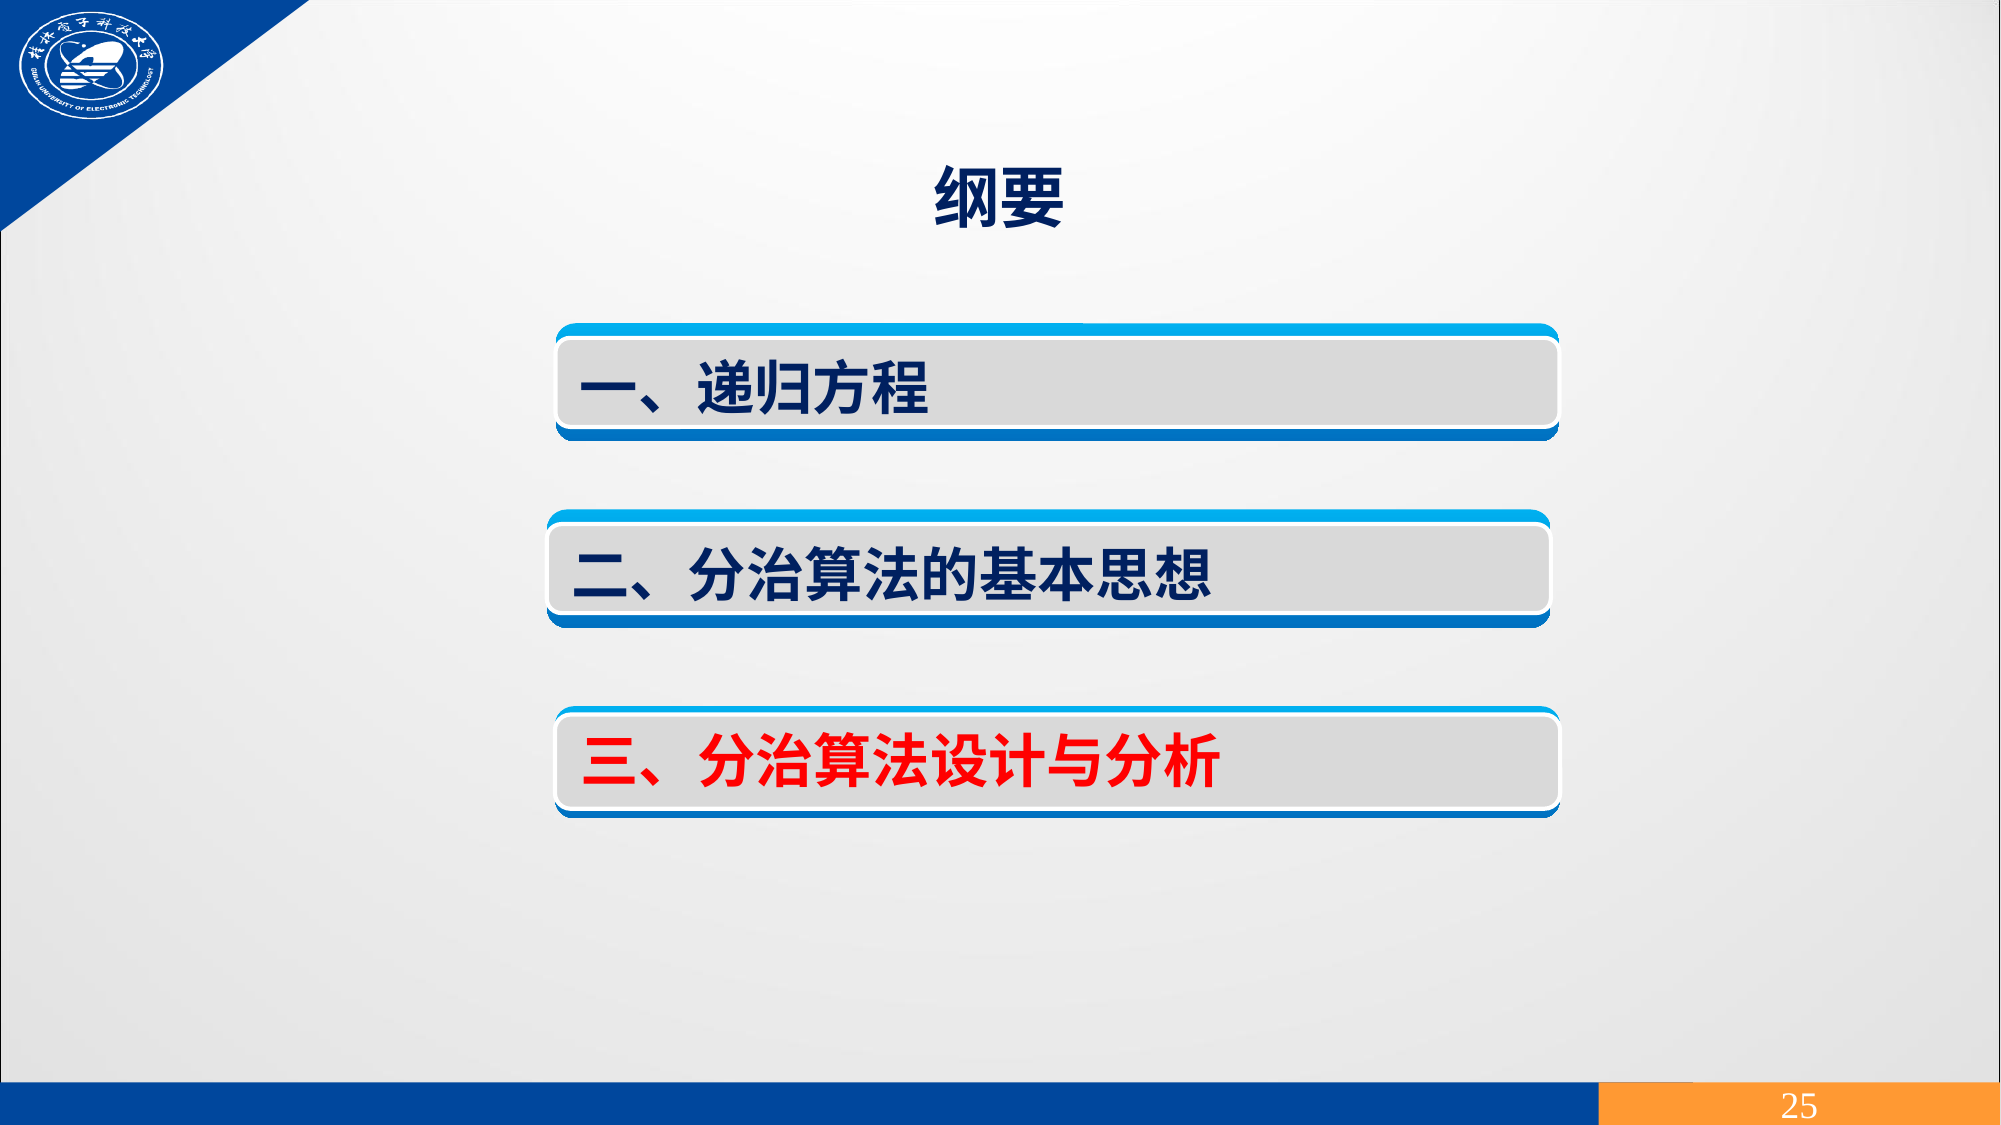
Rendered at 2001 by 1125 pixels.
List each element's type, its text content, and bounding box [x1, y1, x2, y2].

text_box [546, 509, 1552, 628]
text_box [555, 323, 1560, 442]
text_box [554, 705, 1561, 819]
picture [0, 0, 2001, 1125]
text_box 纲要 [671, 148, 1329, 244]
